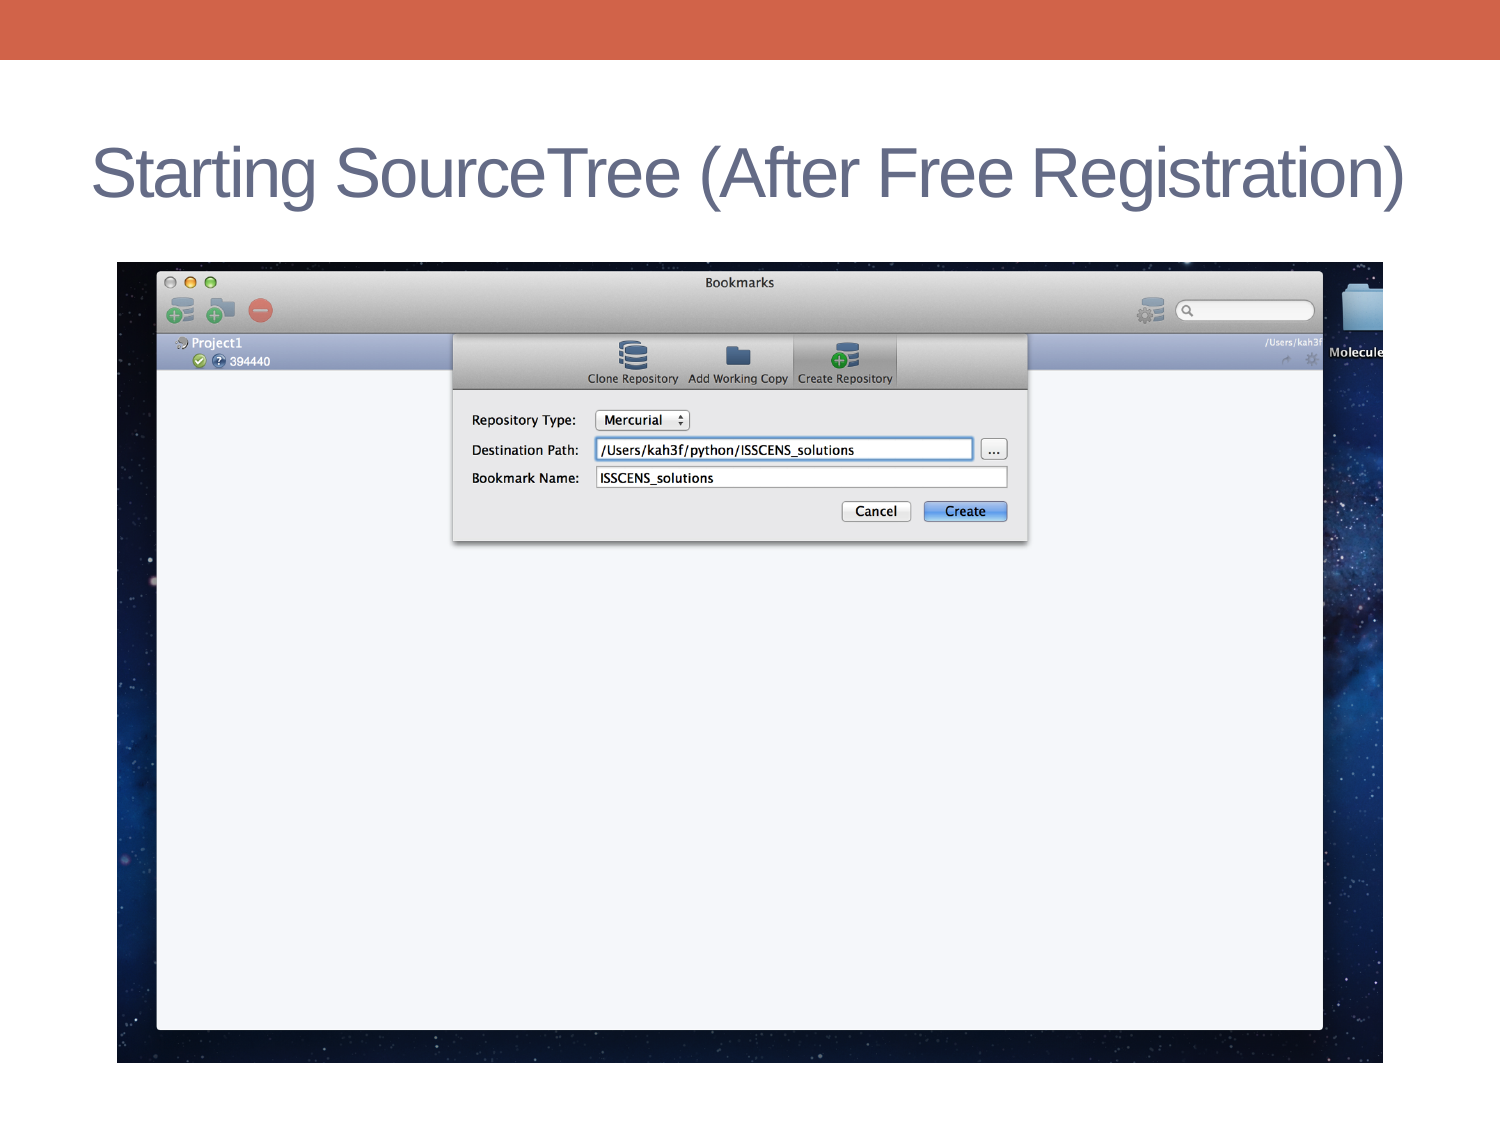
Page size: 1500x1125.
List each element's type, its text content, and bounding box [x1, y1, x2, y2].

title Starting SourceTree (After Free Registration) [75, 87, 1425, 250]
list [116, 262, 1383, 1063]
